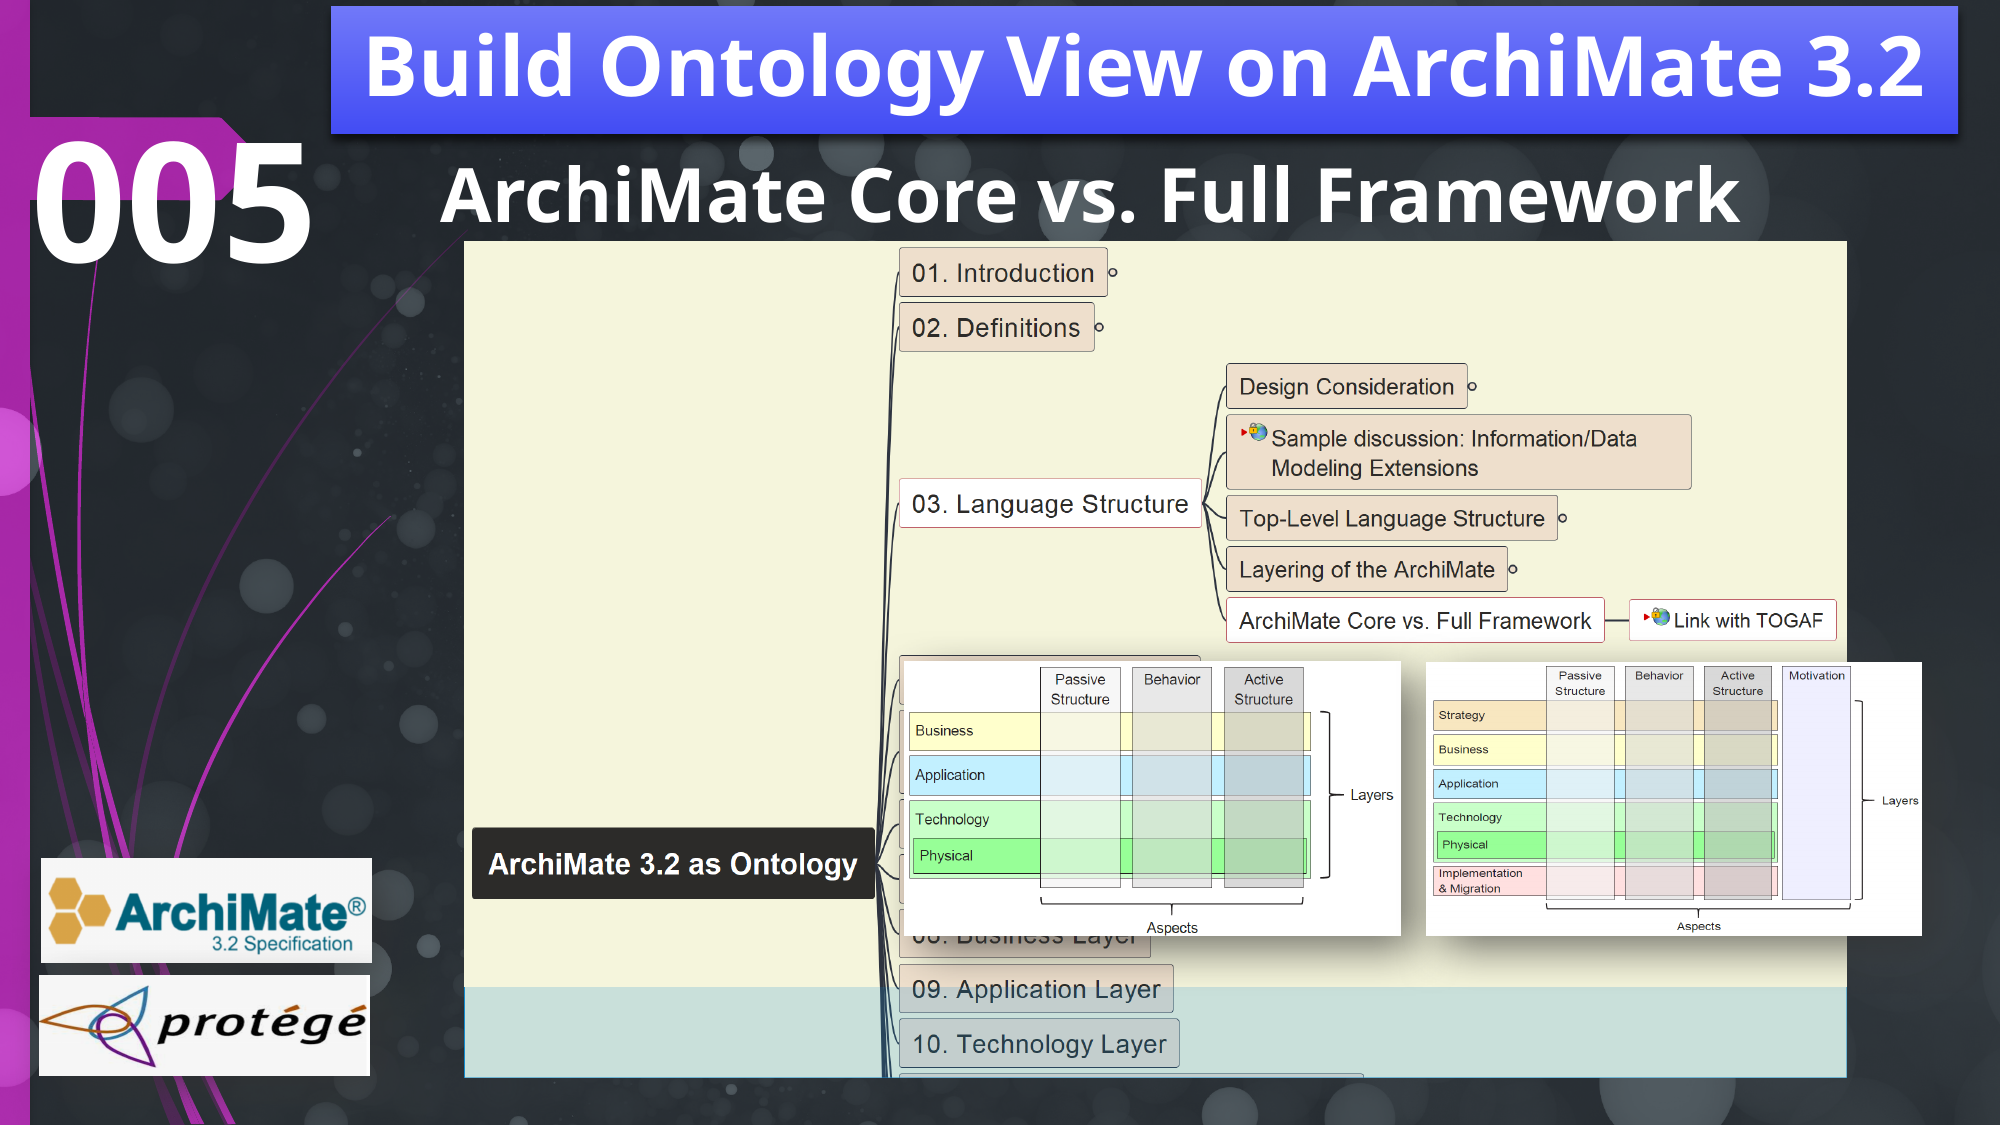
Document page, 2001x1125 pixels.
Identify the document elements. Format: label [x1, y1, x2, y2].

list [464, 241, 1847, 1078]
picture [0, 0, 2000, 1125]
